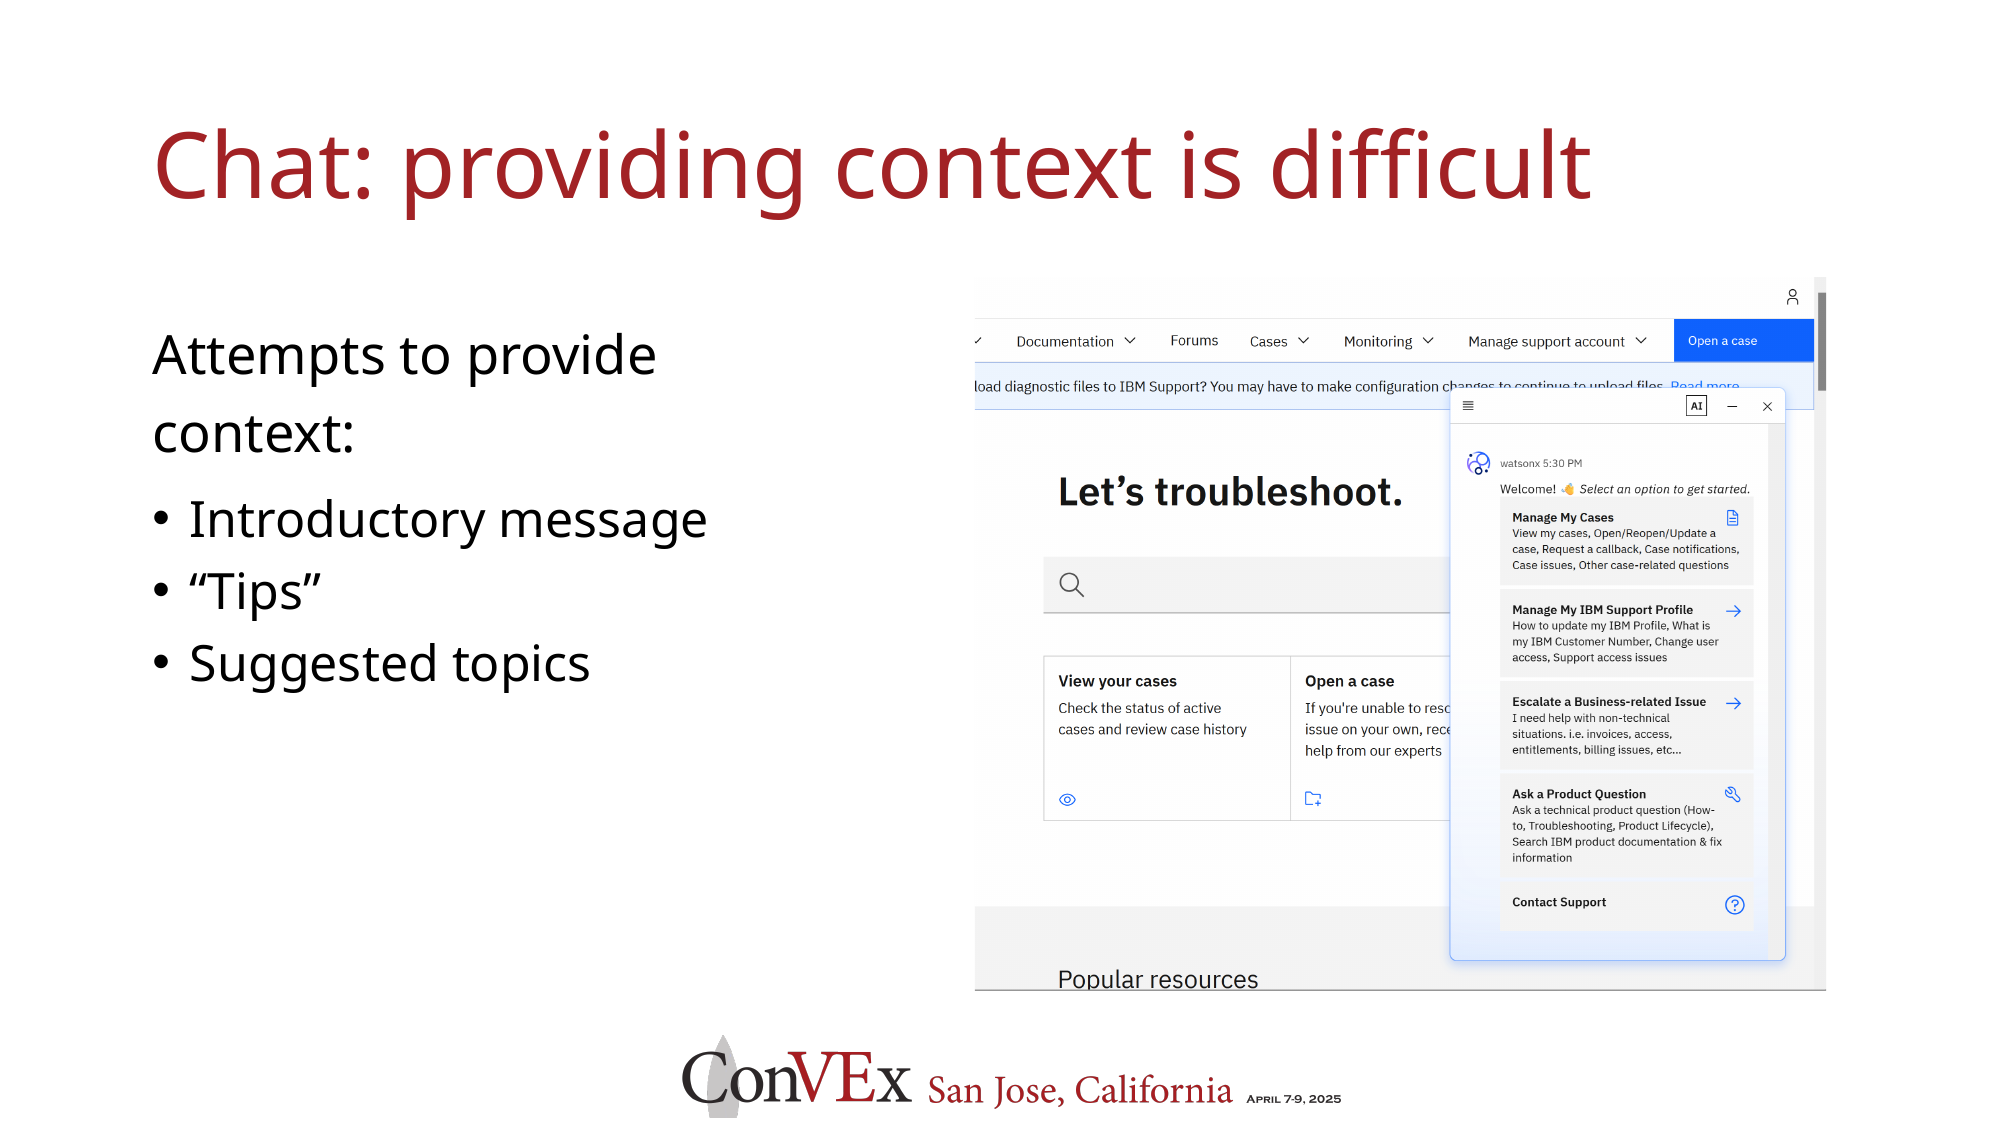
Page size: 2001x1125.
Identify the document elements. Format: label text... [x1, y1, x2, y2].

list Attempts to provide context: Introductory message “Tips” Suggested topics [137, 299, 875, 1014]
picture [974, 276, 1827, 992]
title Chat: providing context is difficult [137, 59, 1863, 278]
picture [672, 1027, 1349, 1118]
